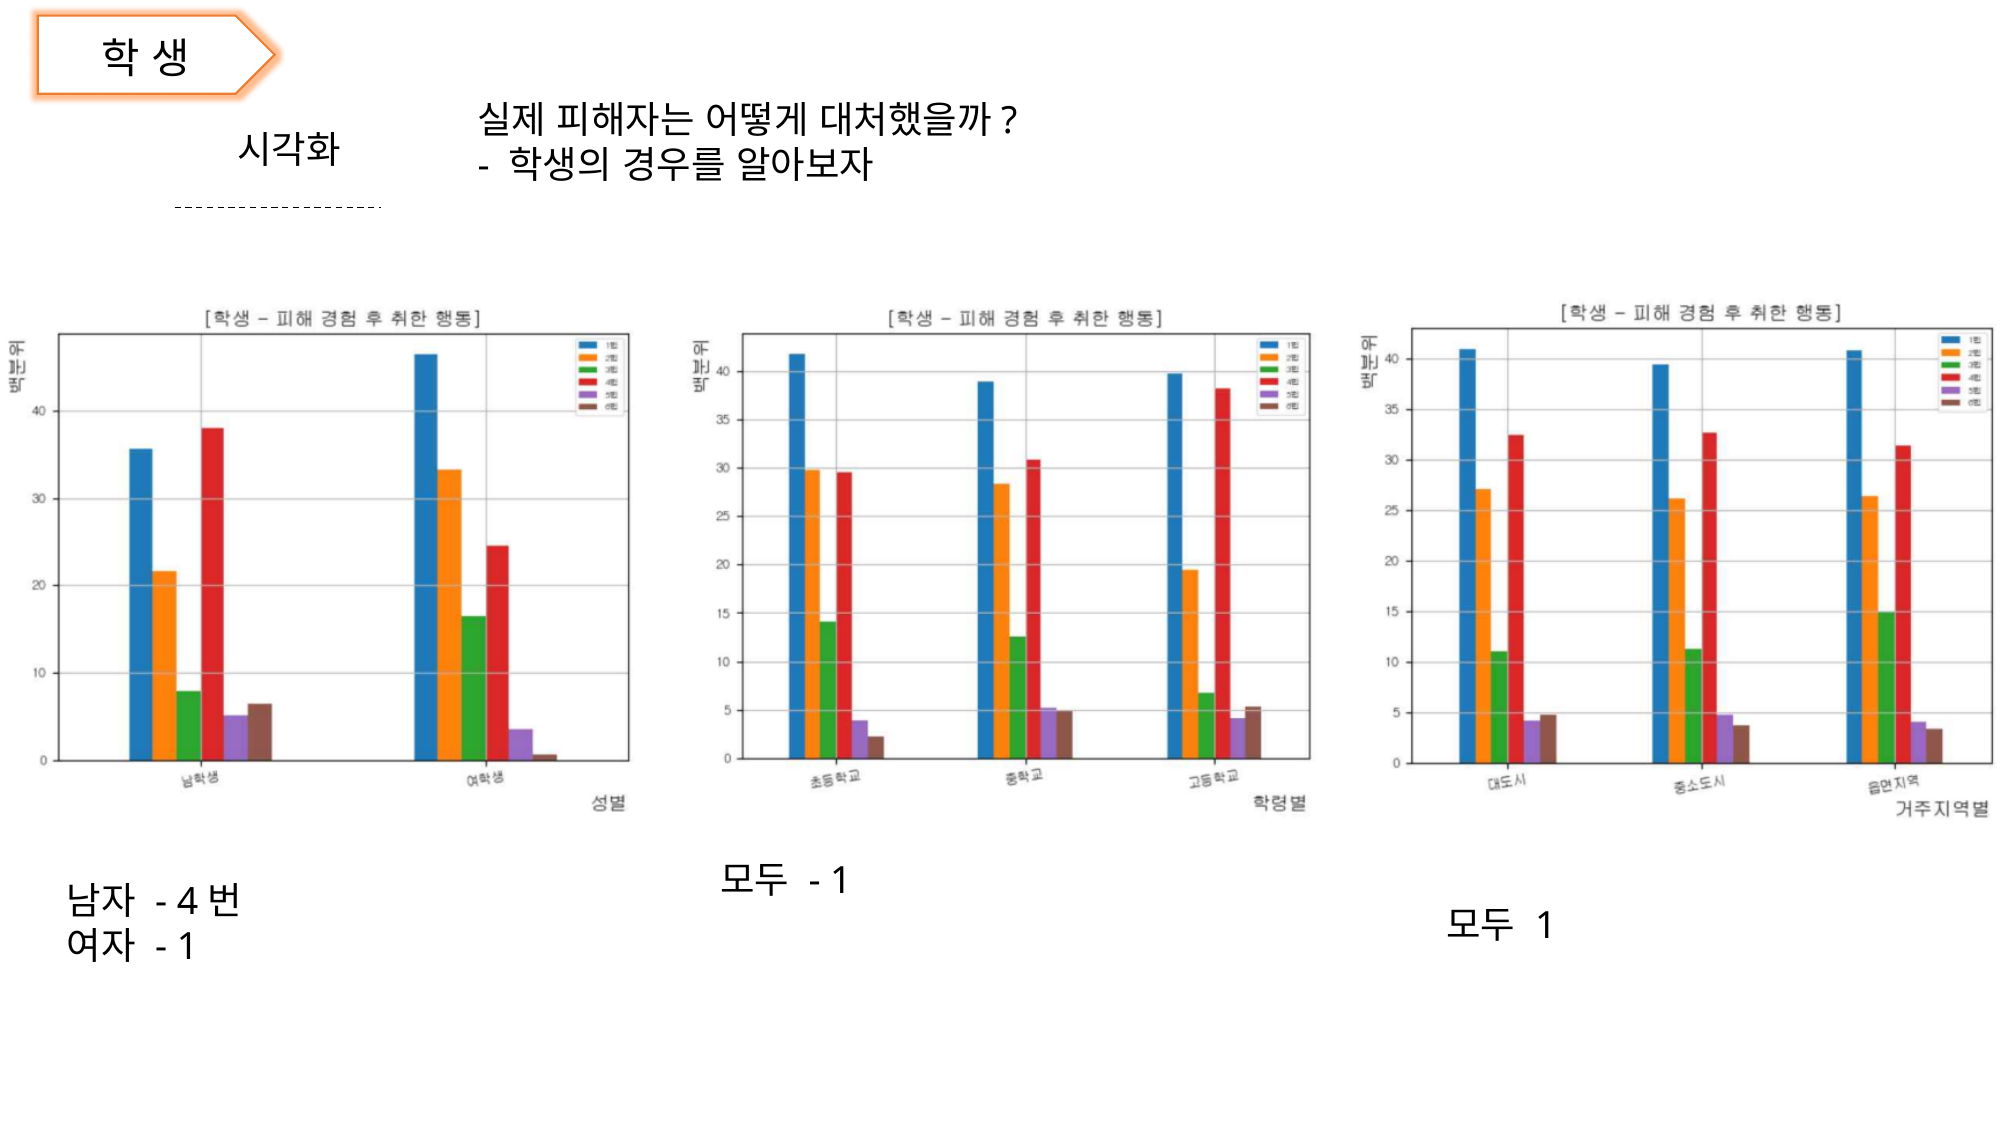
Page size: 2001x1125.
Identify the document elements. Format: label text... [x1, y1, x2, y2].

text_box 모두 1 [1431, 893, 1986, 954]
text_box 남자 - 4번 여자 - 1 [51, 869, 607, 975]
text_box 학 생 [59, 24, 232, 90]
picture [0, 297, 2000, 828]
text_box [36, 14, 277, 95]
text_box 실제 피해자는 어떻게 대처했을까? - 학생의 경우를 알아보자 [462, 89, 1097, 194]
text_box 모두 - 1 [705, 848, 1260, 909]
text_box 시각화 [163, 118, 415, 179]
